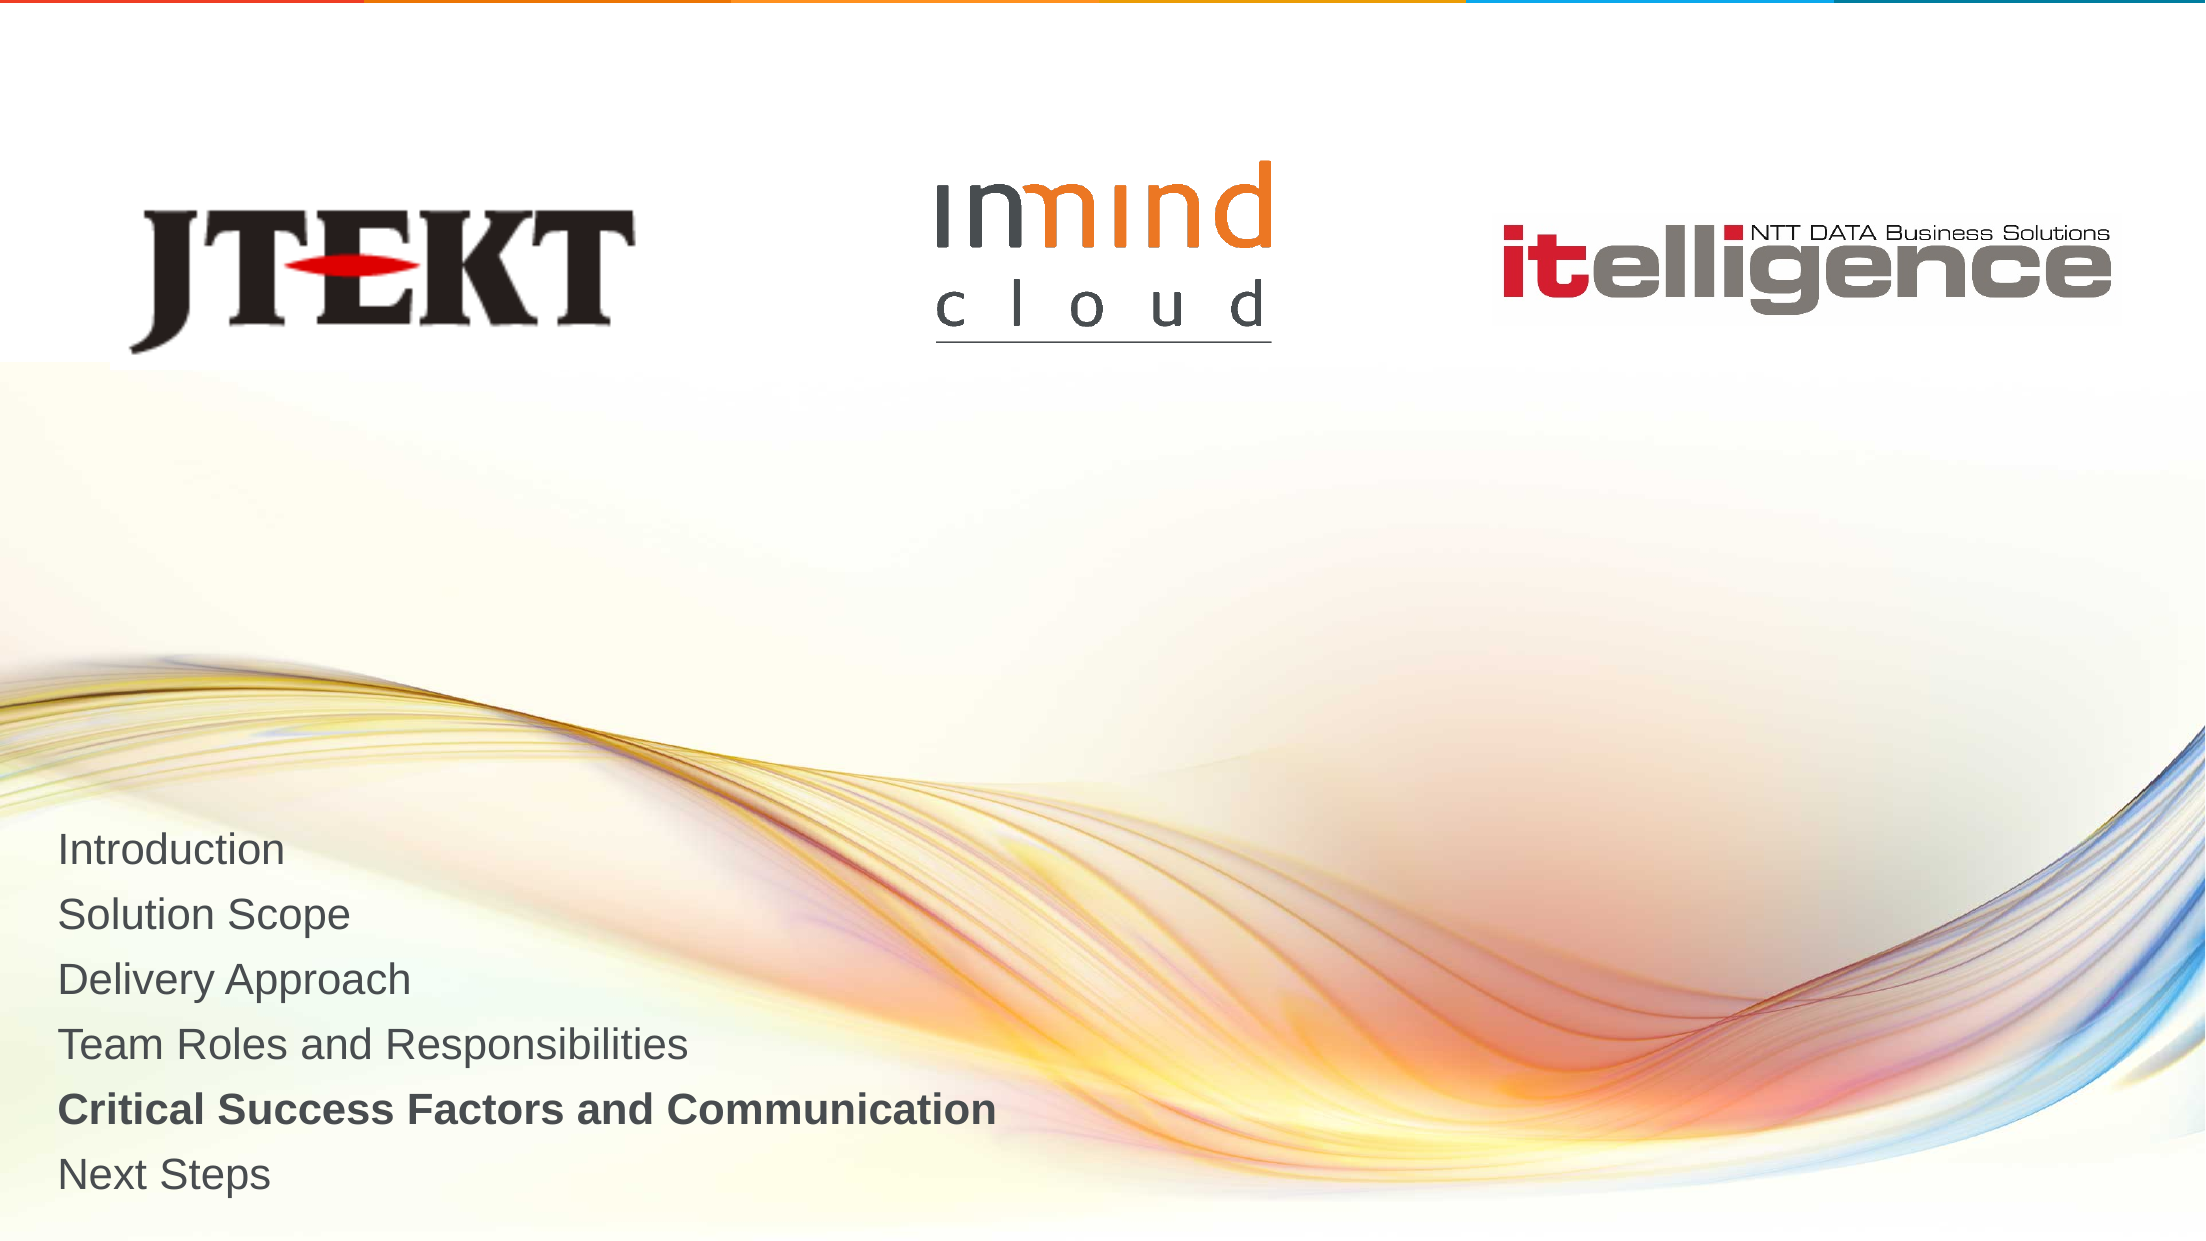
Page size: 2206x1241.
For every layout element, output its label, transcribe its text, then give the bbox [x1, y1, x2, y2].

picture [0, 171, 2206, 1241]
list Introduction Solution Scope Delivery Approach Team Roles and Responsibilities Critical Success Factors and Communication Next Steps [51, 820, 1982, 1241]
picture [1492, 213, 2122, 326]
picture [916, 153, 1289, 348]
